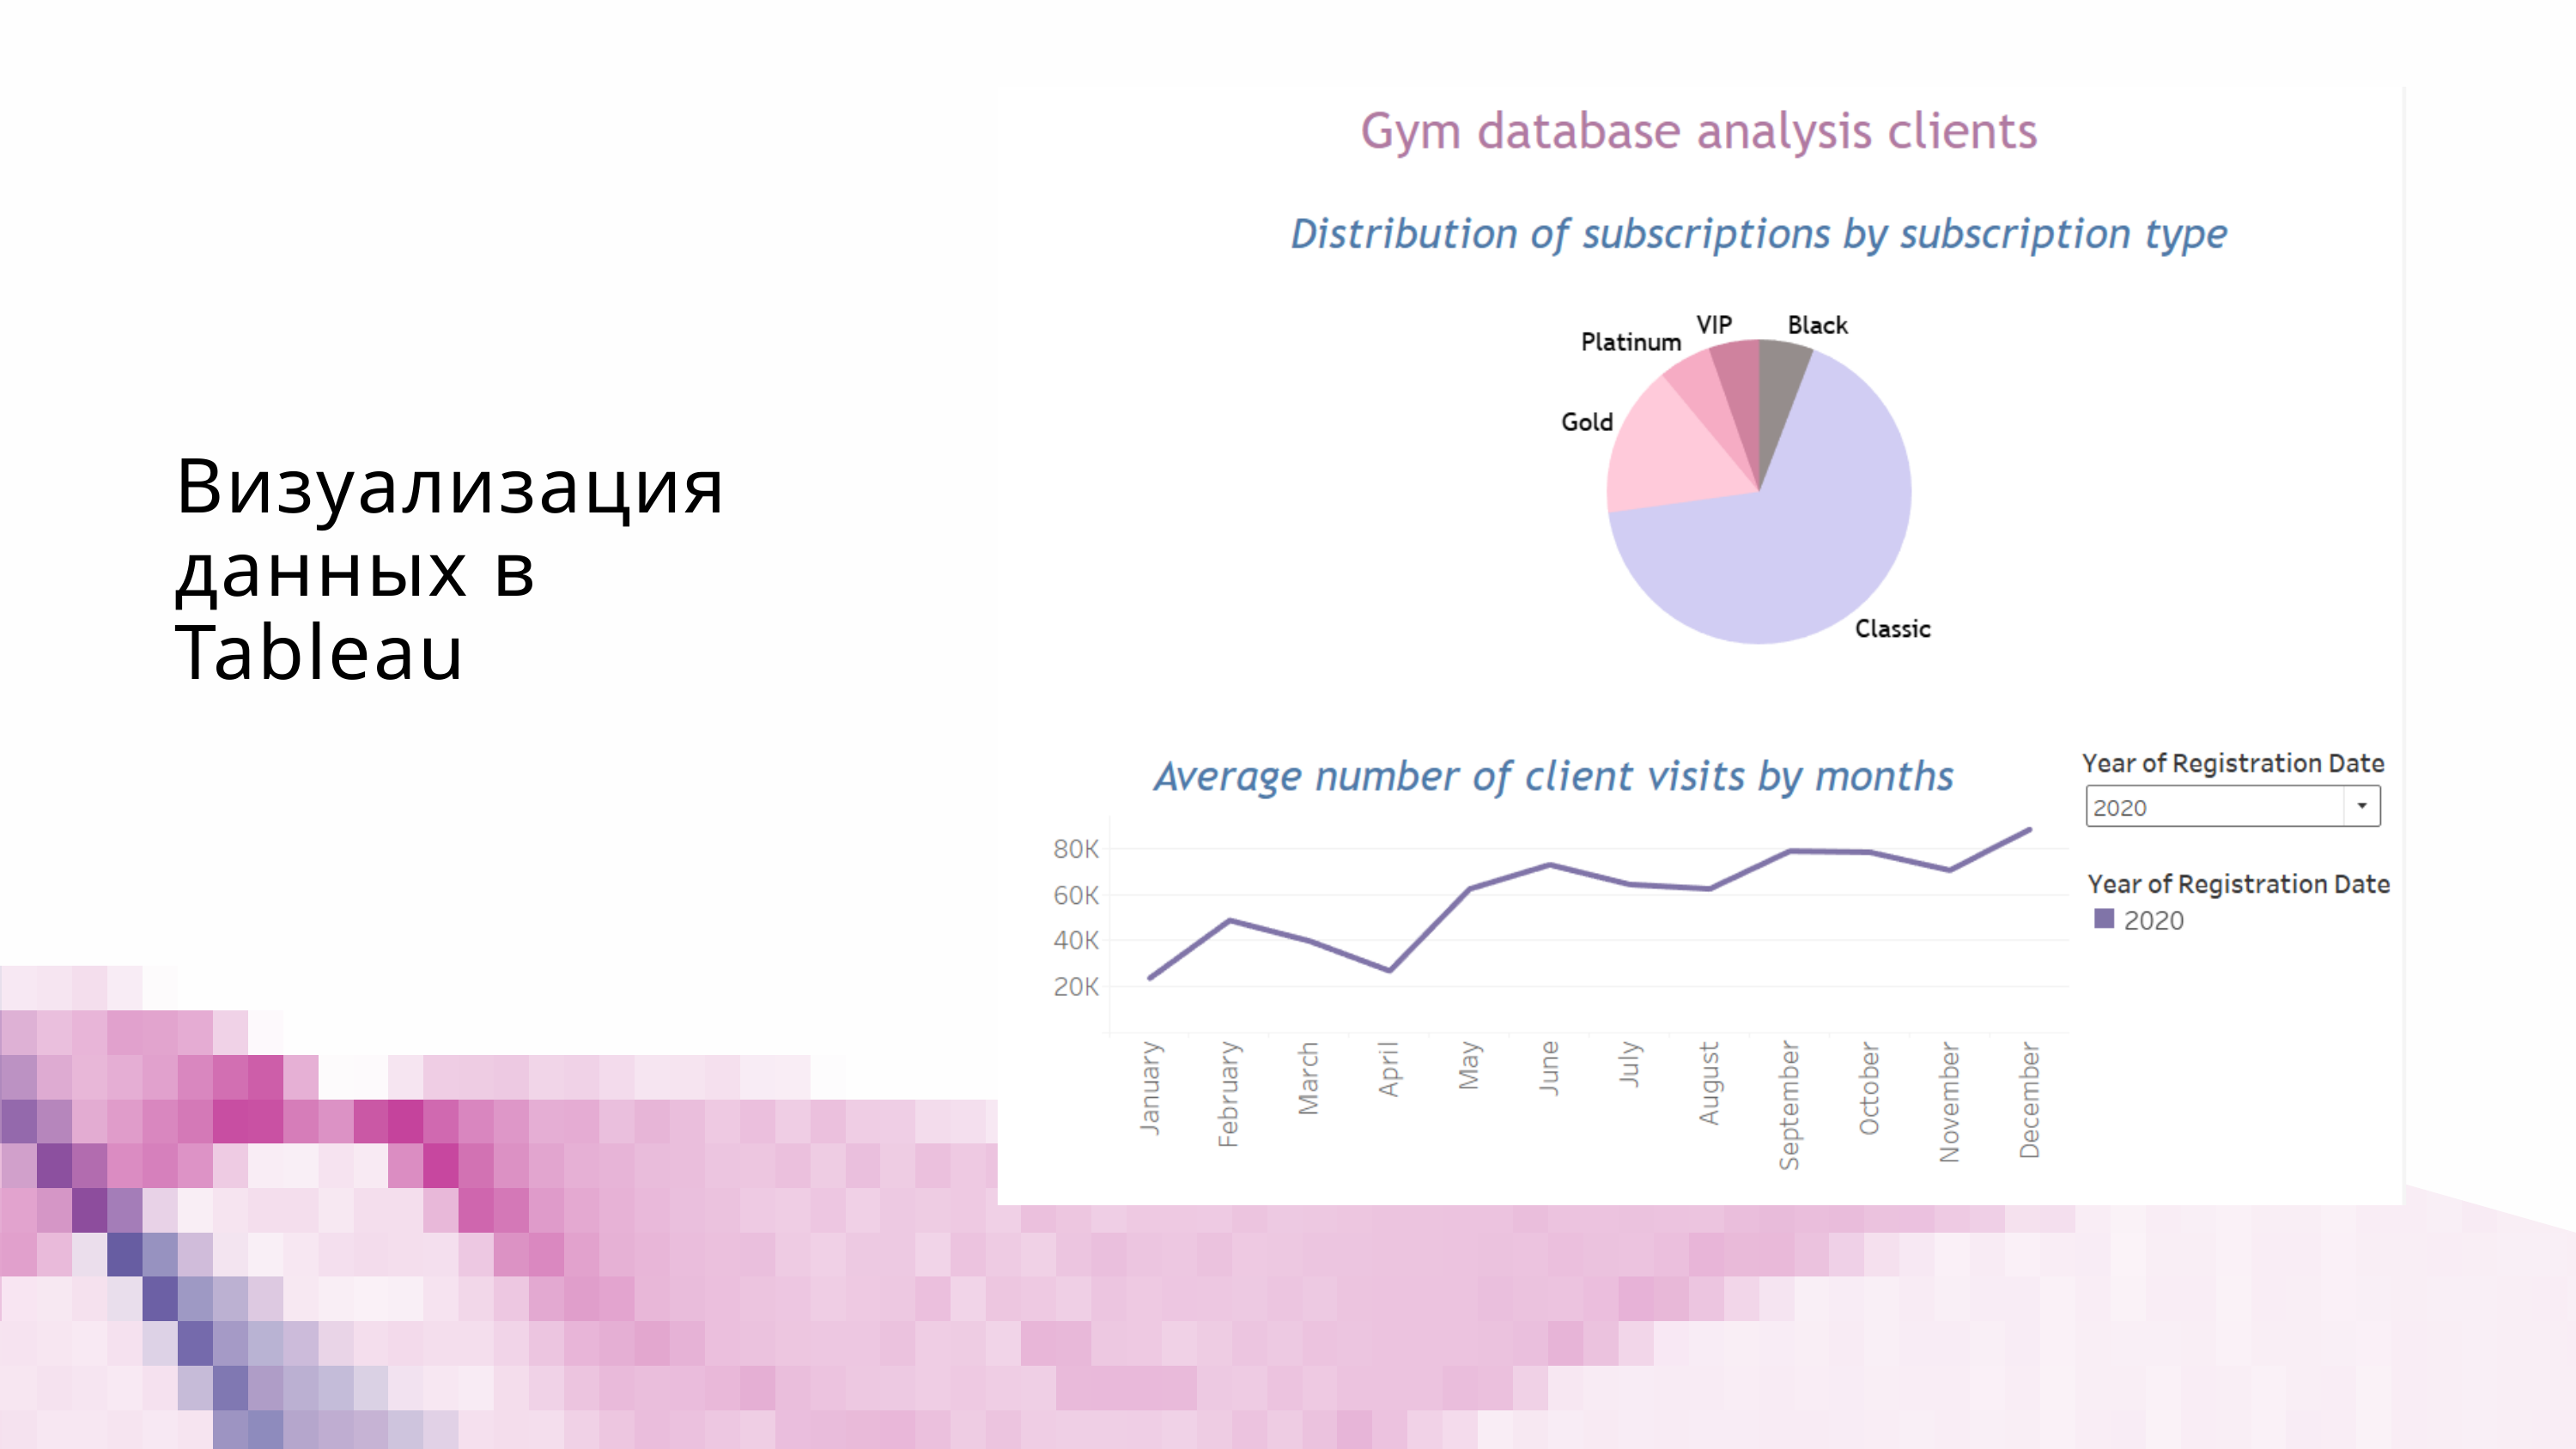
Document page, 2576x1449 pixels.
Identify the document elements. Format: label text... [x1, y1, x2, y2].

text_box [0, 501, 2576, 1449]
text_box Визуализация данных в Tableau [174, 445, 844, 695]
text_box [997, 87, 2407, 1205]
